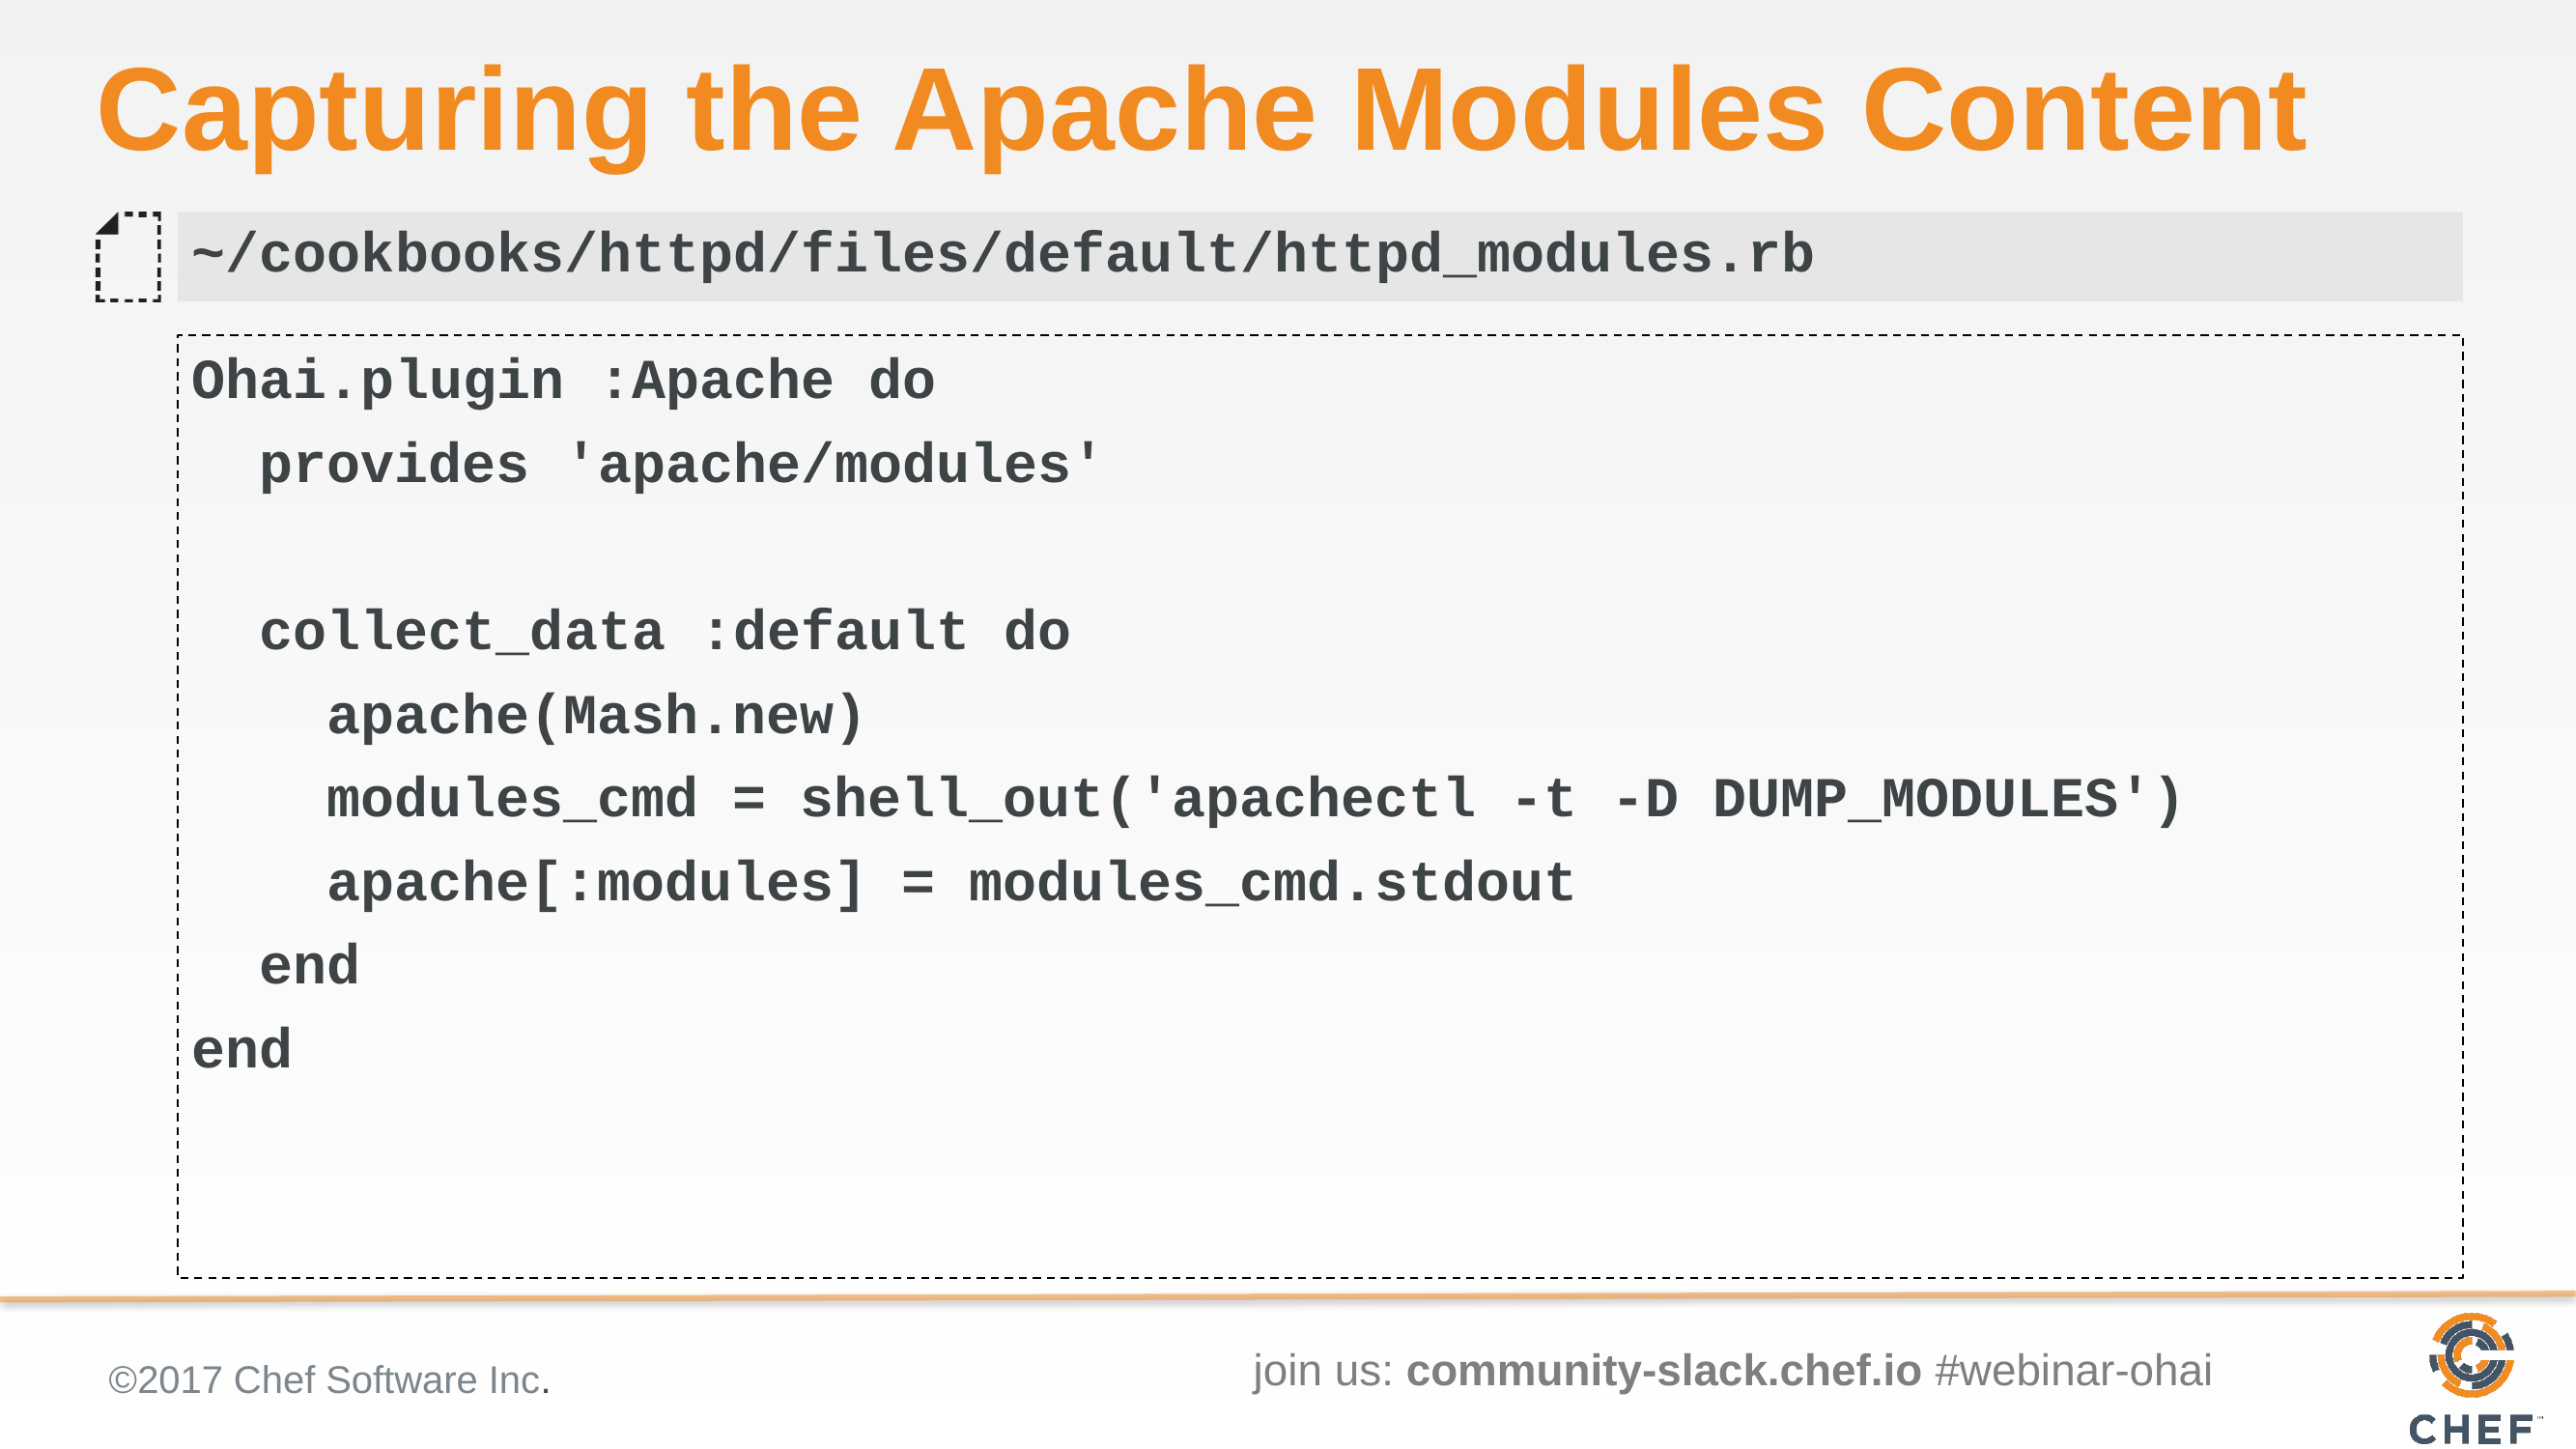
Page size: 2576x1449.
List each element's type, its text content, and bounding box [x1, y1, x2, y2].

picture [2399, 1297, 2551, 1449]
title Capturing the Apache Modules Content [96, 48, 2463, 180]
list ~/cookbooks/httpd/files/default/httpd_modules.rb [177, 212, 2463, 302]
list Ohai.plugin :Apache do provides 'apache/modules' collect_data :default do apache(Mash.new) modules_cmd = shell_out('apachectl -t -D DUMP_MODULES') apache[:modules] = modules_cmd.stdout end end [177, 334, 2464, 1279]
